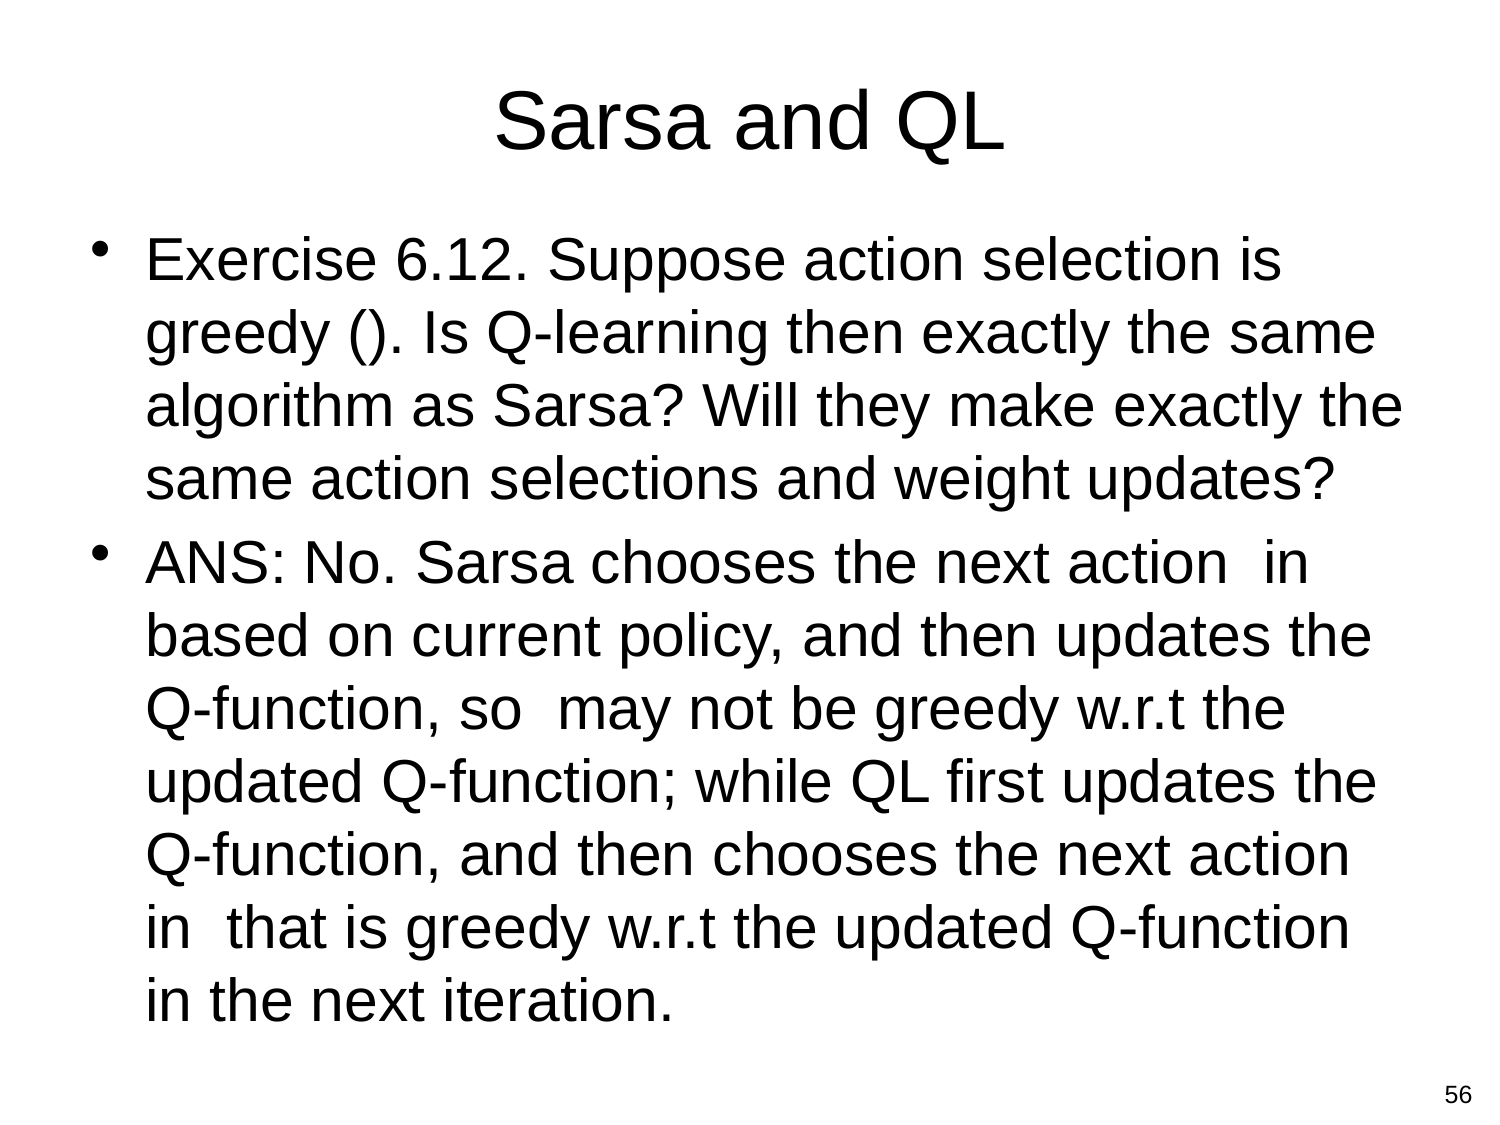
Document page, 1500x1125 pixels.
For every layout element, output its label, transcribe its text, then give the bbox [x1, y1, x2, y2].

slide_number 56 [1137, 1070, 1488, 1112]
title Sarsa and QL [74, 44, 1426, 188]
